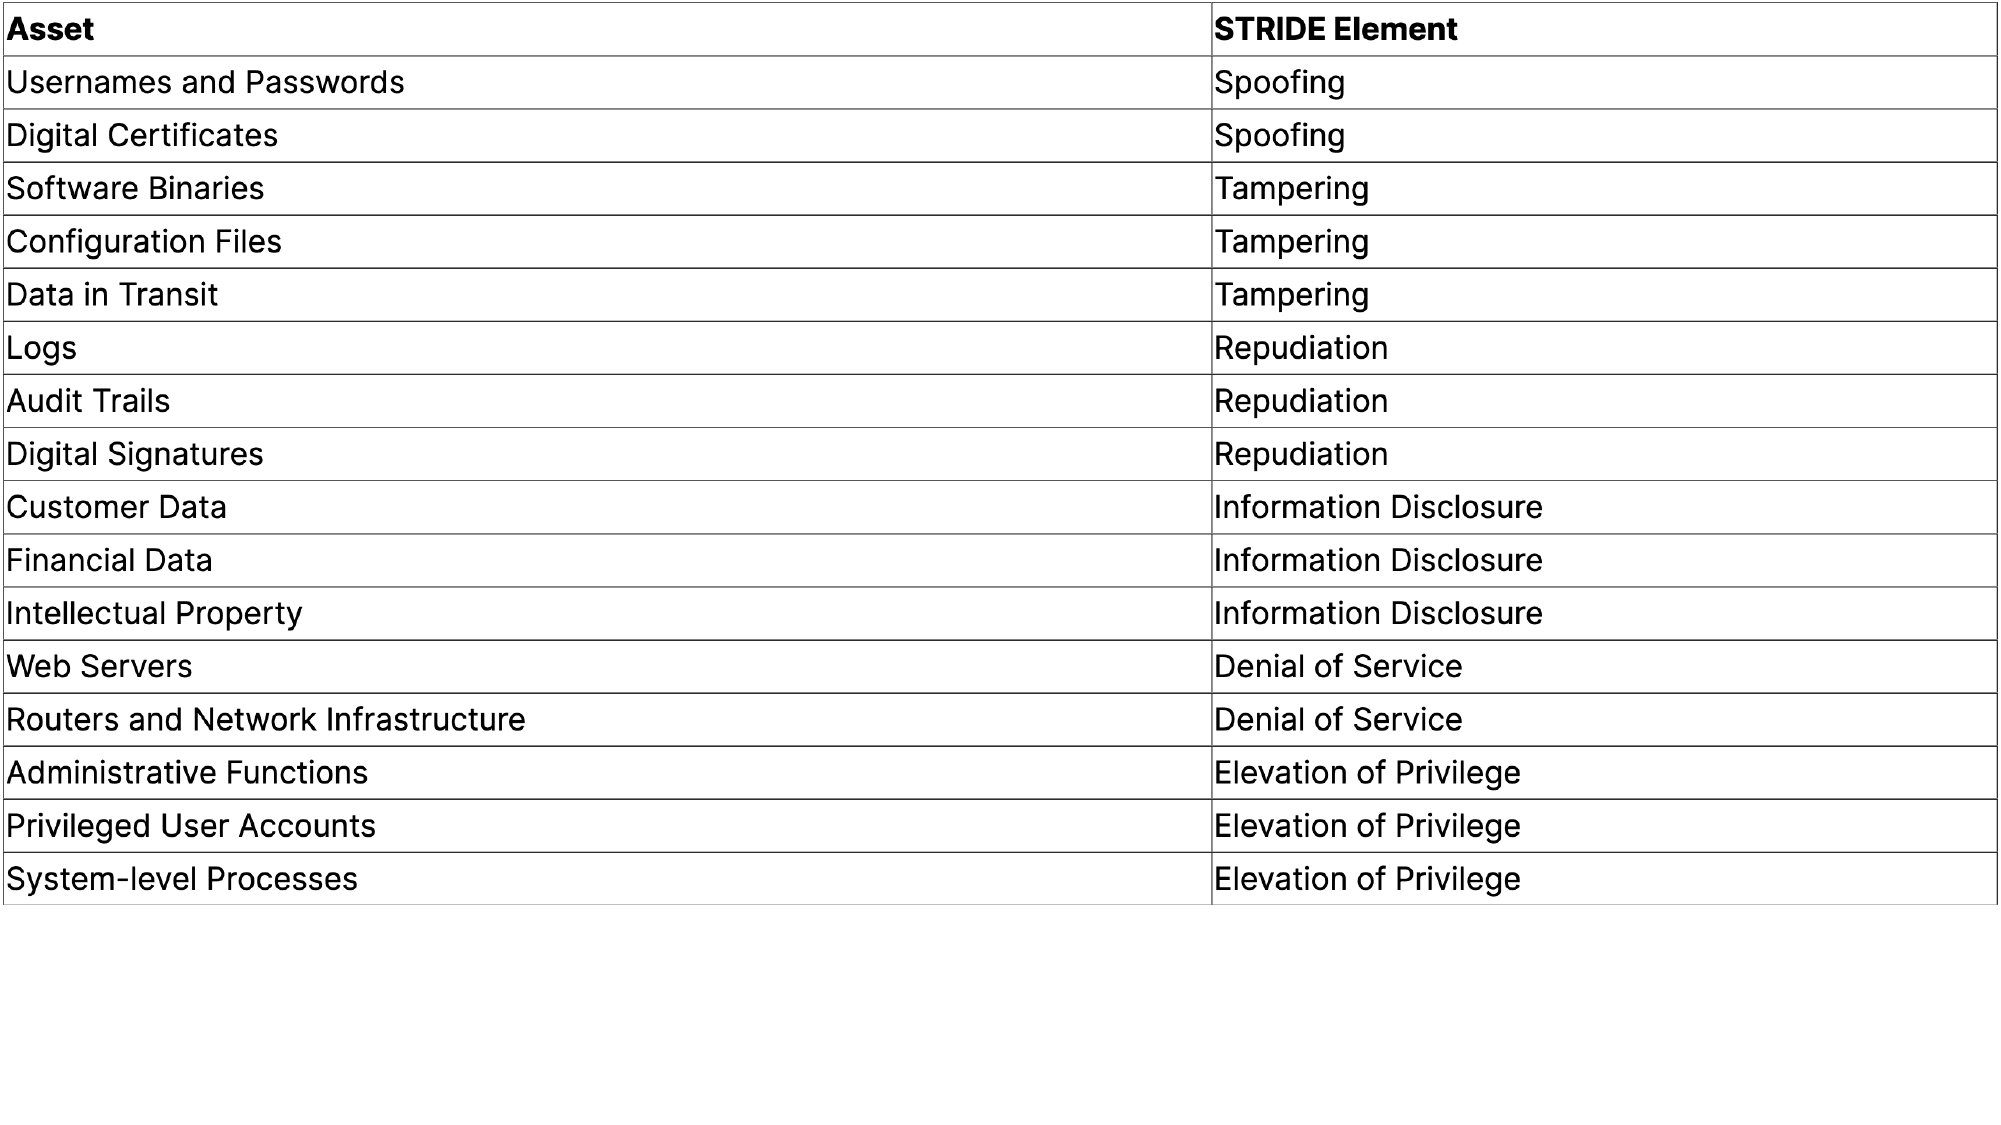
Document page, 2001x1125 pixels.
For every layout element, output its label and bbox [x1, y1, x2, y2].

picture [0, 0, 2000, 905]
